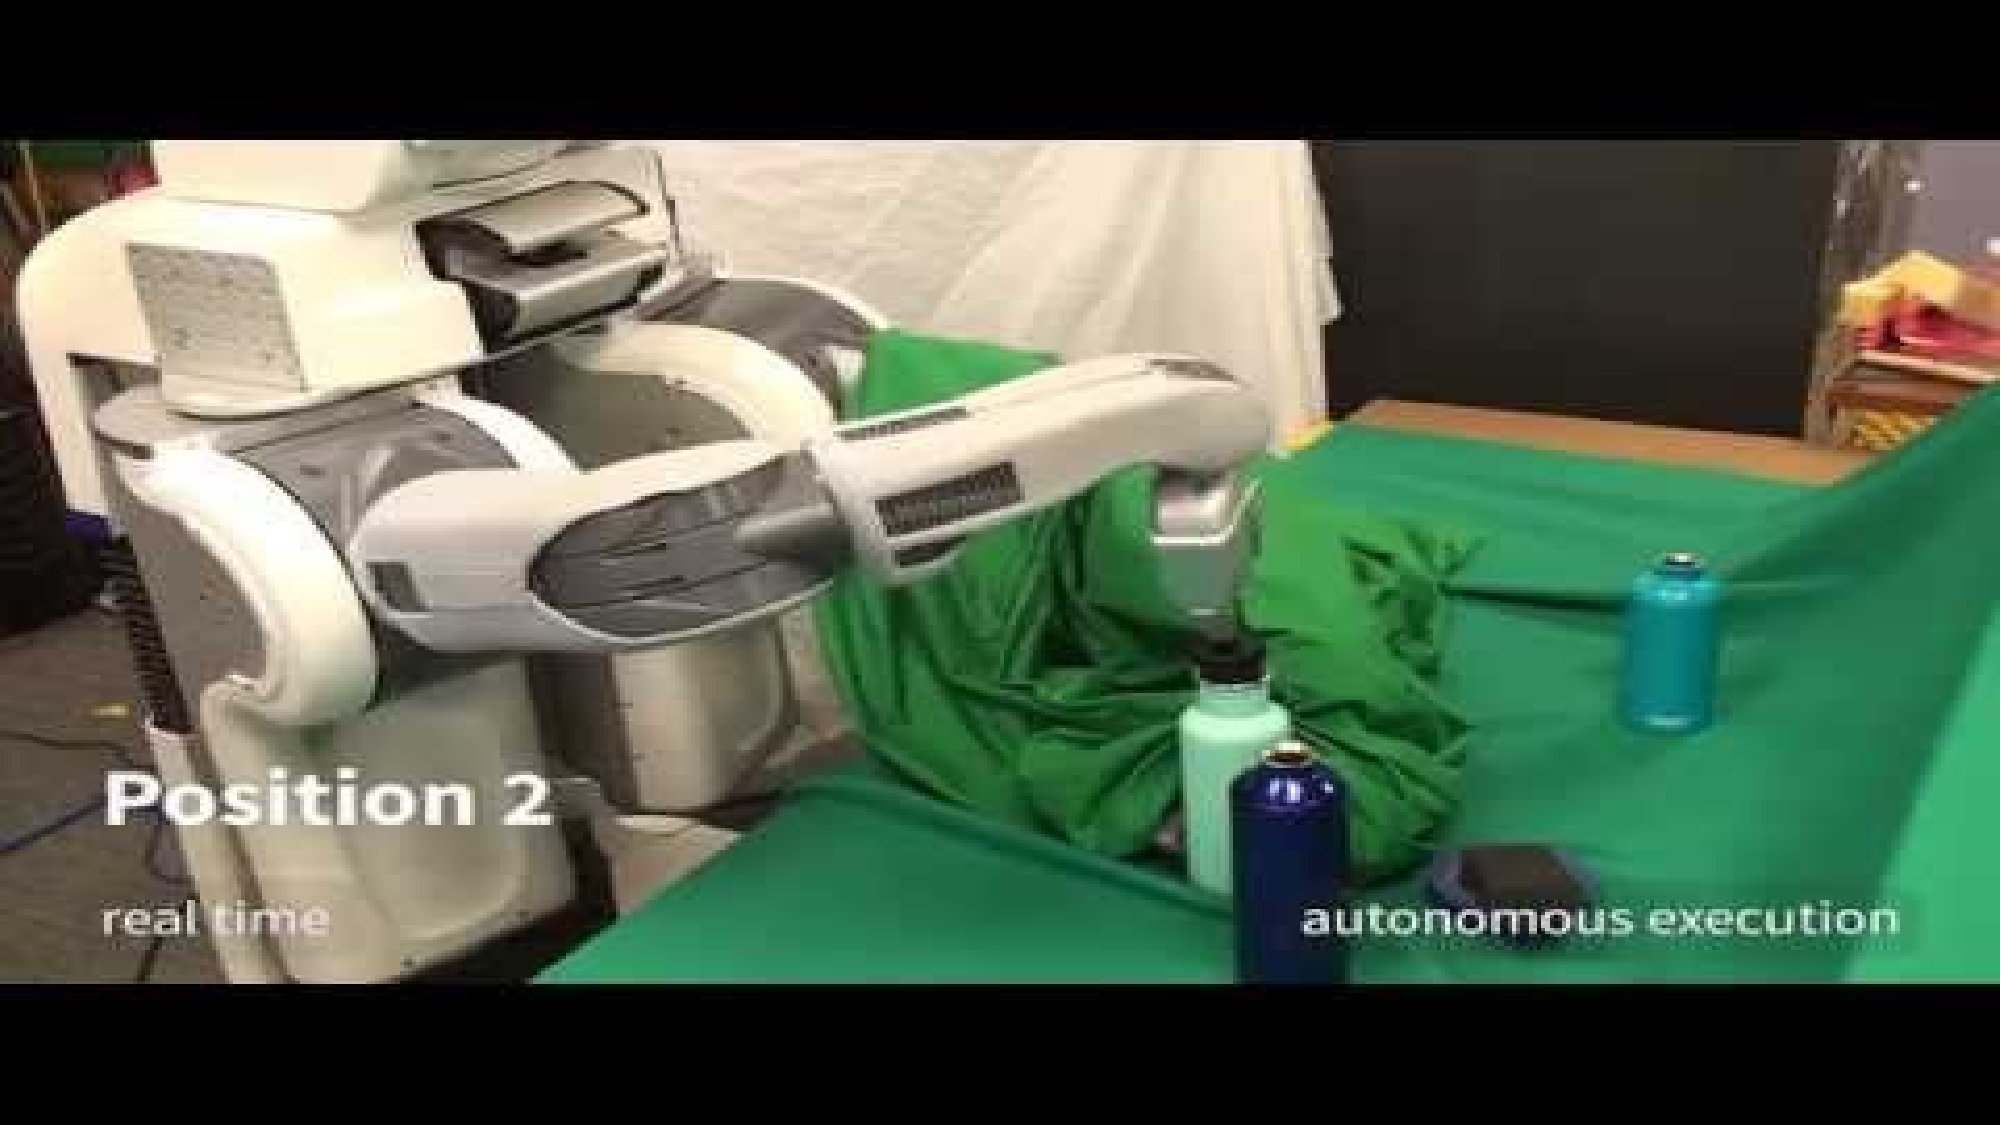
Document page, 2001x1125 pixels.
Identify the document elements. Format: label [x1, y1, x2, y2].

text_box [0, 0, 2000, 1125]
